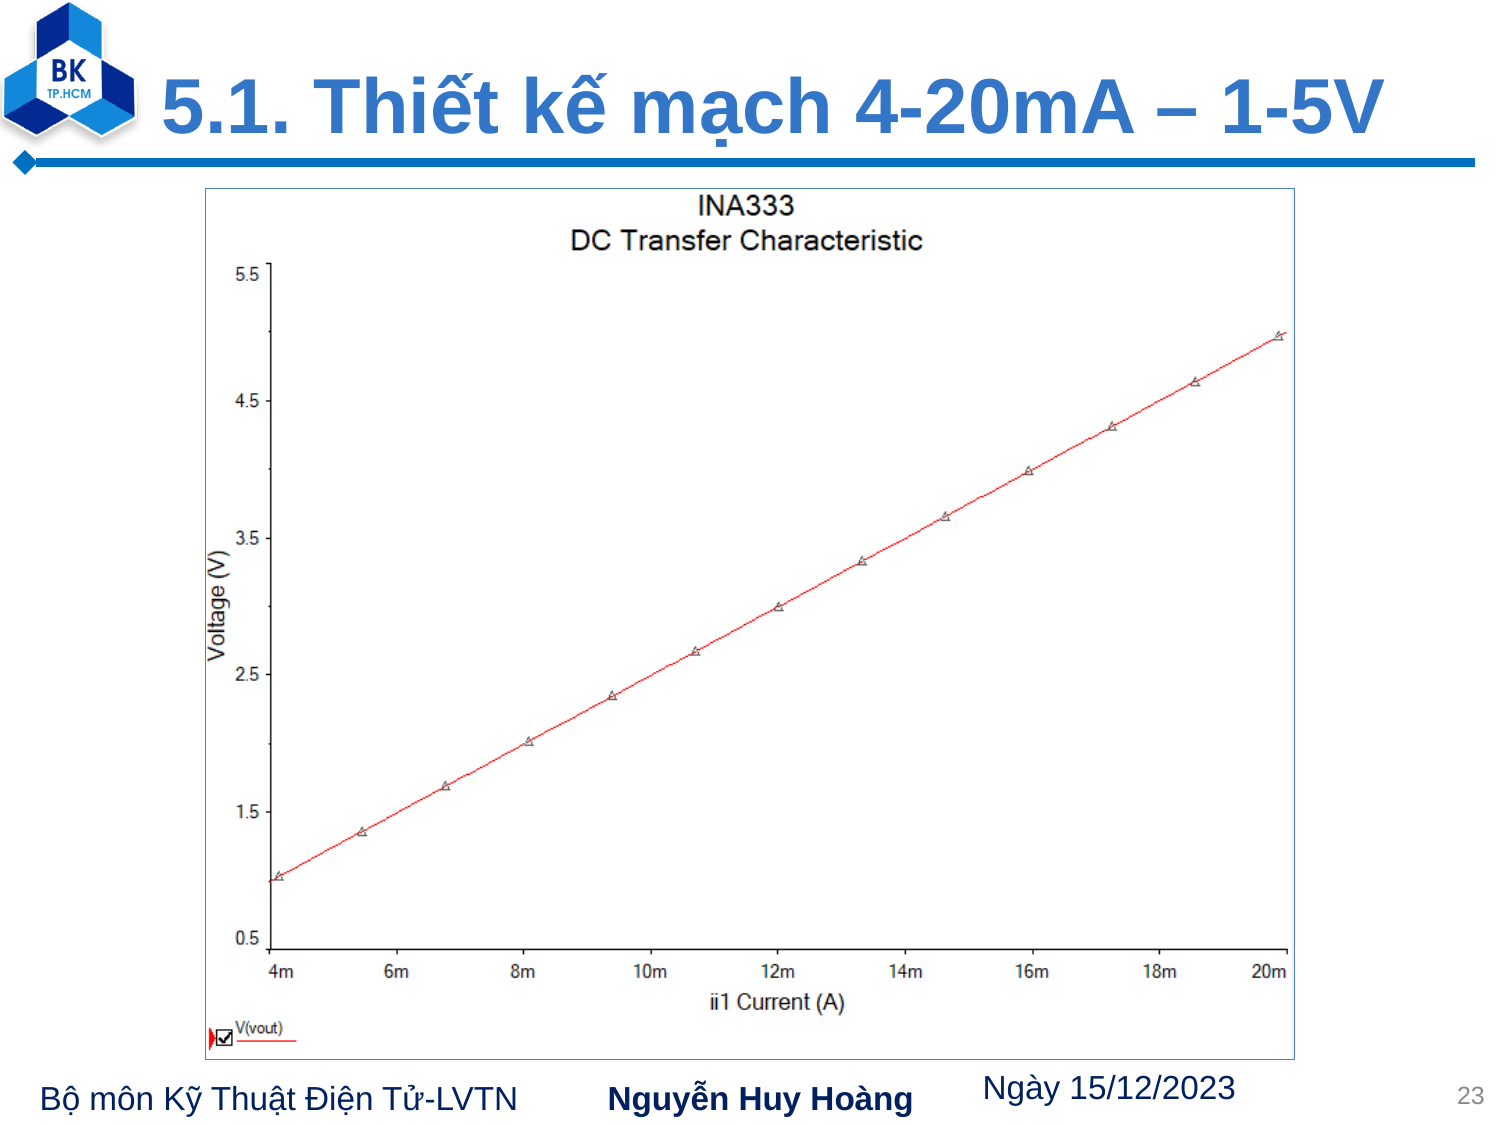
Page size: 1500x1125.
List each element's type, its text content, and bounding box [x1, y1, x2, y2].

picture [0, 0, 138, 138]
slide_number 23 [1149, 1065, 1500, 1125]
picture [205, 188, 1295, 1060]
title 5.1. Thiết kế mạch 4-20mA – 1-5V [146, 47, 1500, 159]
